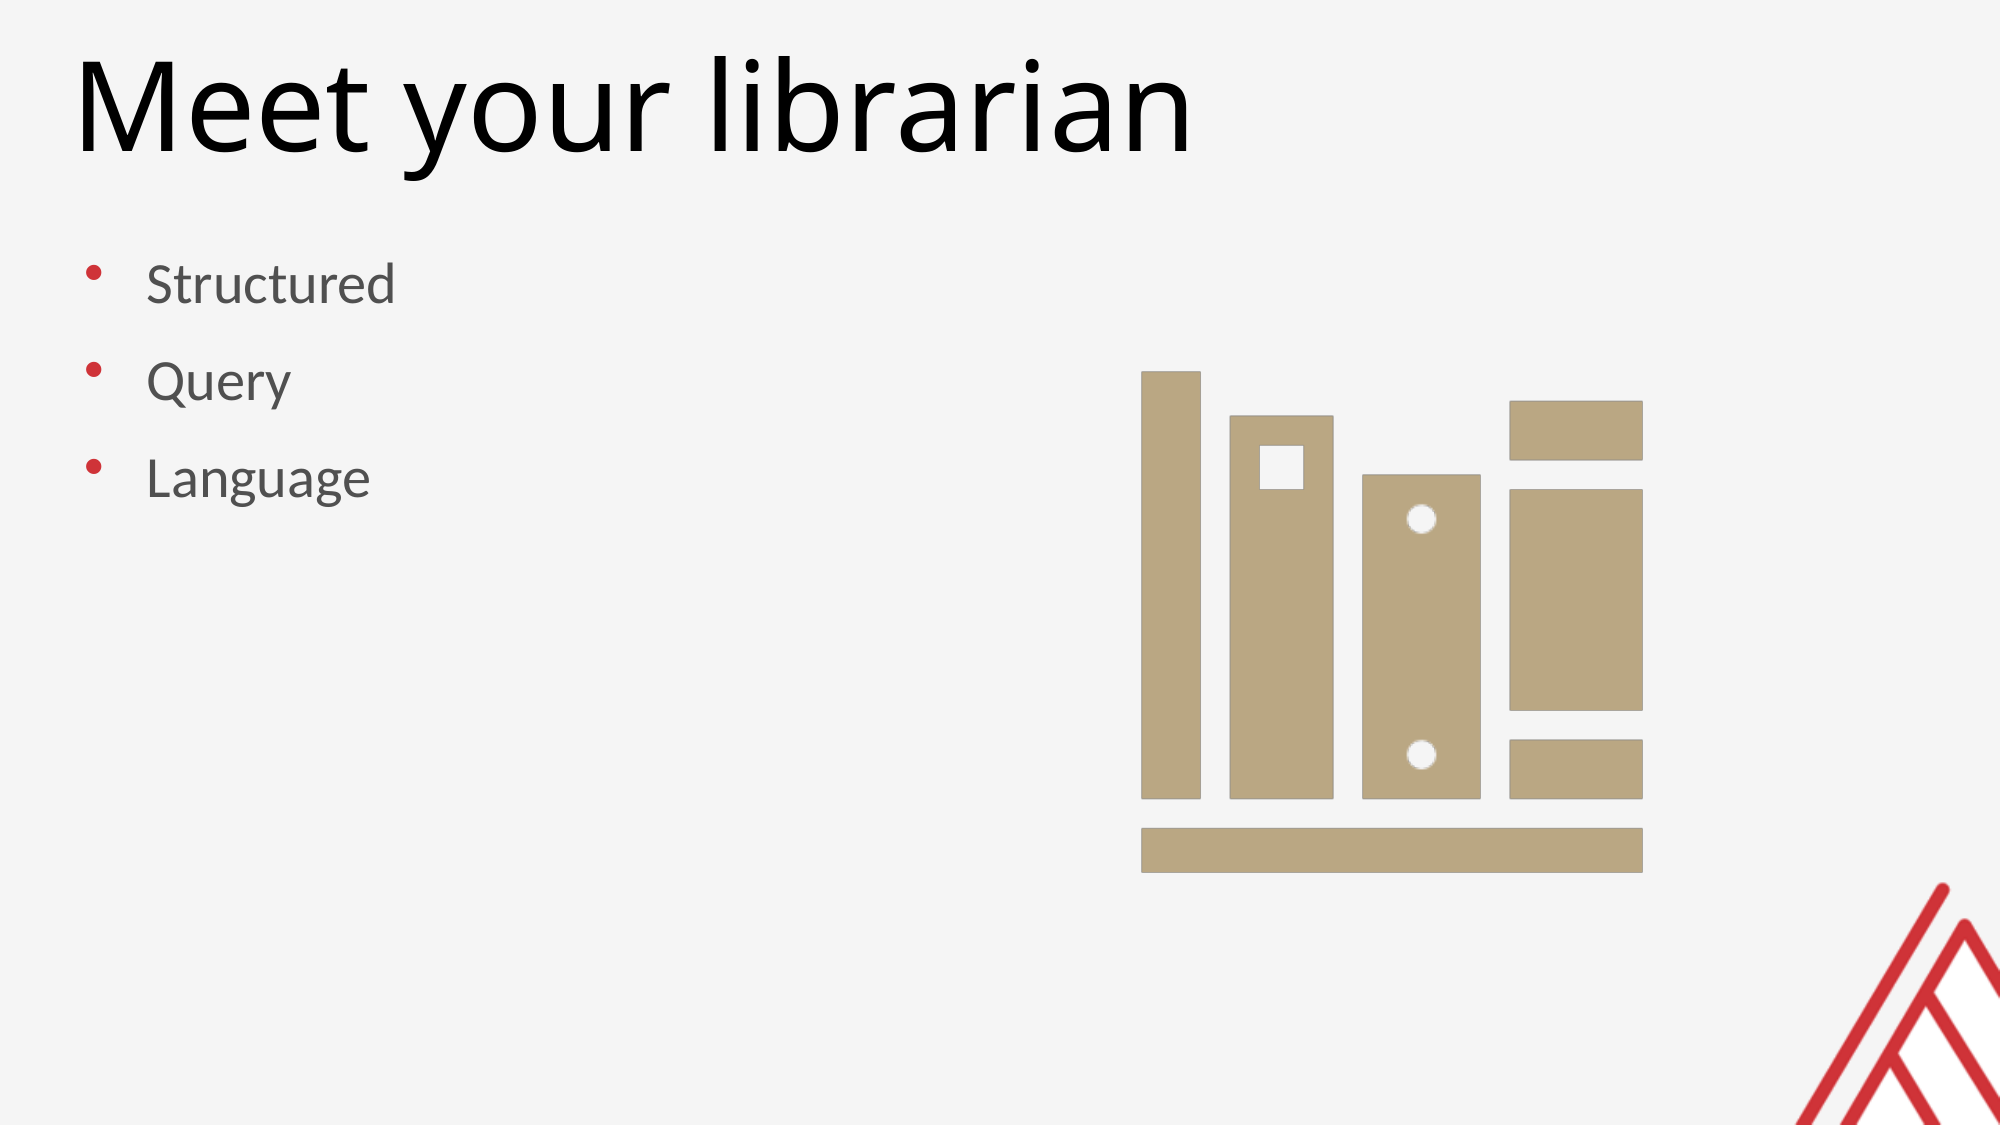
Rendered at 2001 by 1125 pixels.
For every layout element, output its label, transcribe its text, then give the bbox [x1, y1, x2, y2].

text_box Structured Query Language [56, 226, 1631, 517]
picture [1786, 881, 2000, 1125]
picture [1039, 269, 1746, 976]
text_box Meet your librarian [56, 18, 1368, 184]
